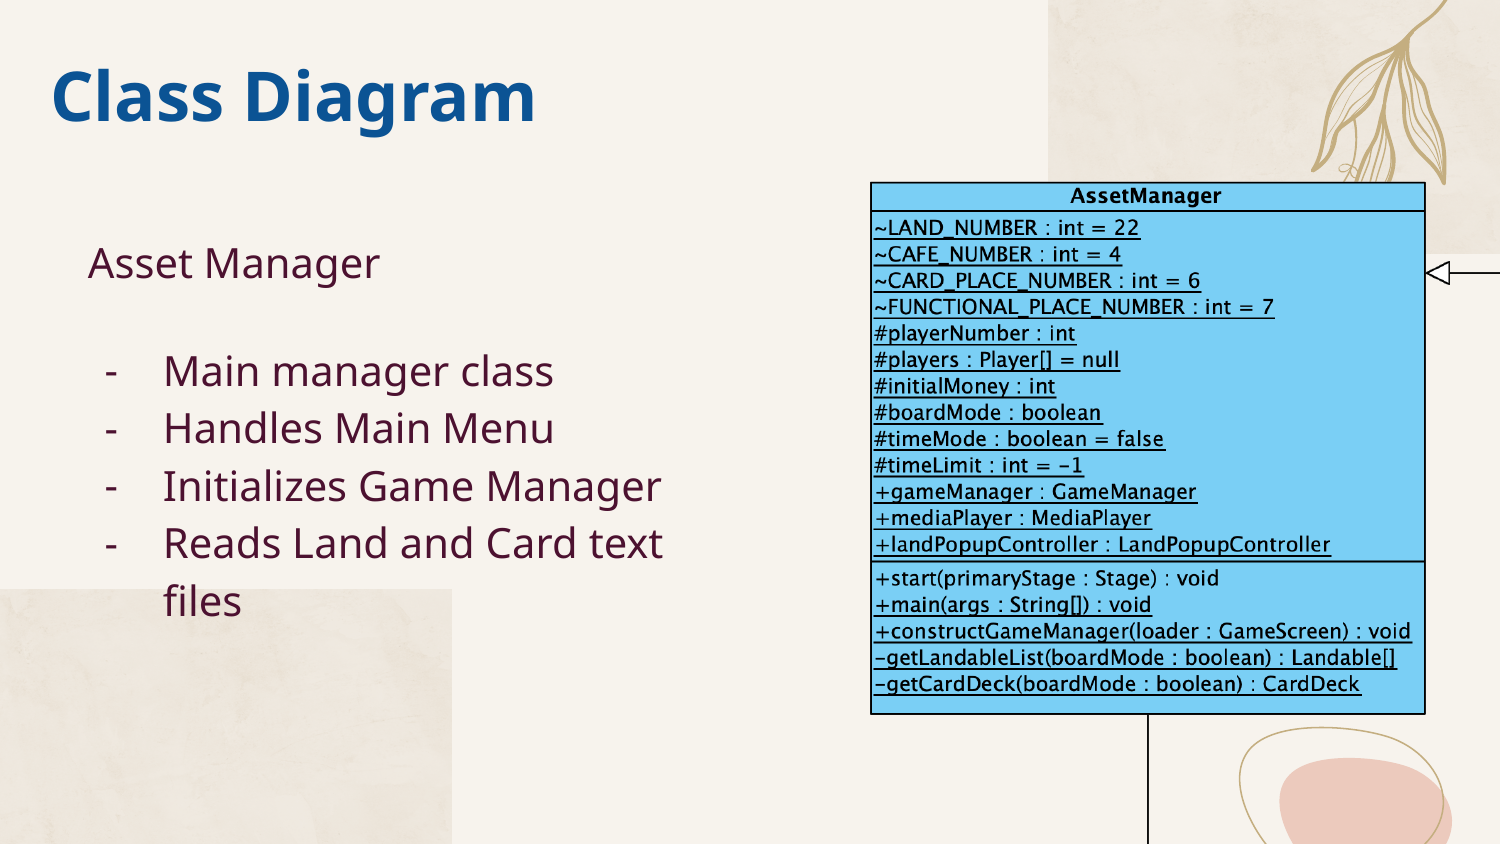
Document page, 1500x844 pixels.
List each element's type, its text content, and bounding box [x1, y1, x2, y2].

title Class Diagram [34, 37, 672, 161]
picture [737, 98, 1500, 844]
text_box Asset Manager Main manager class Handles Main Menu Initializes Game Manager Reads Land and Card text files [72, 221, 722, 815]
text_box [1215, 0, 1500, 96]
